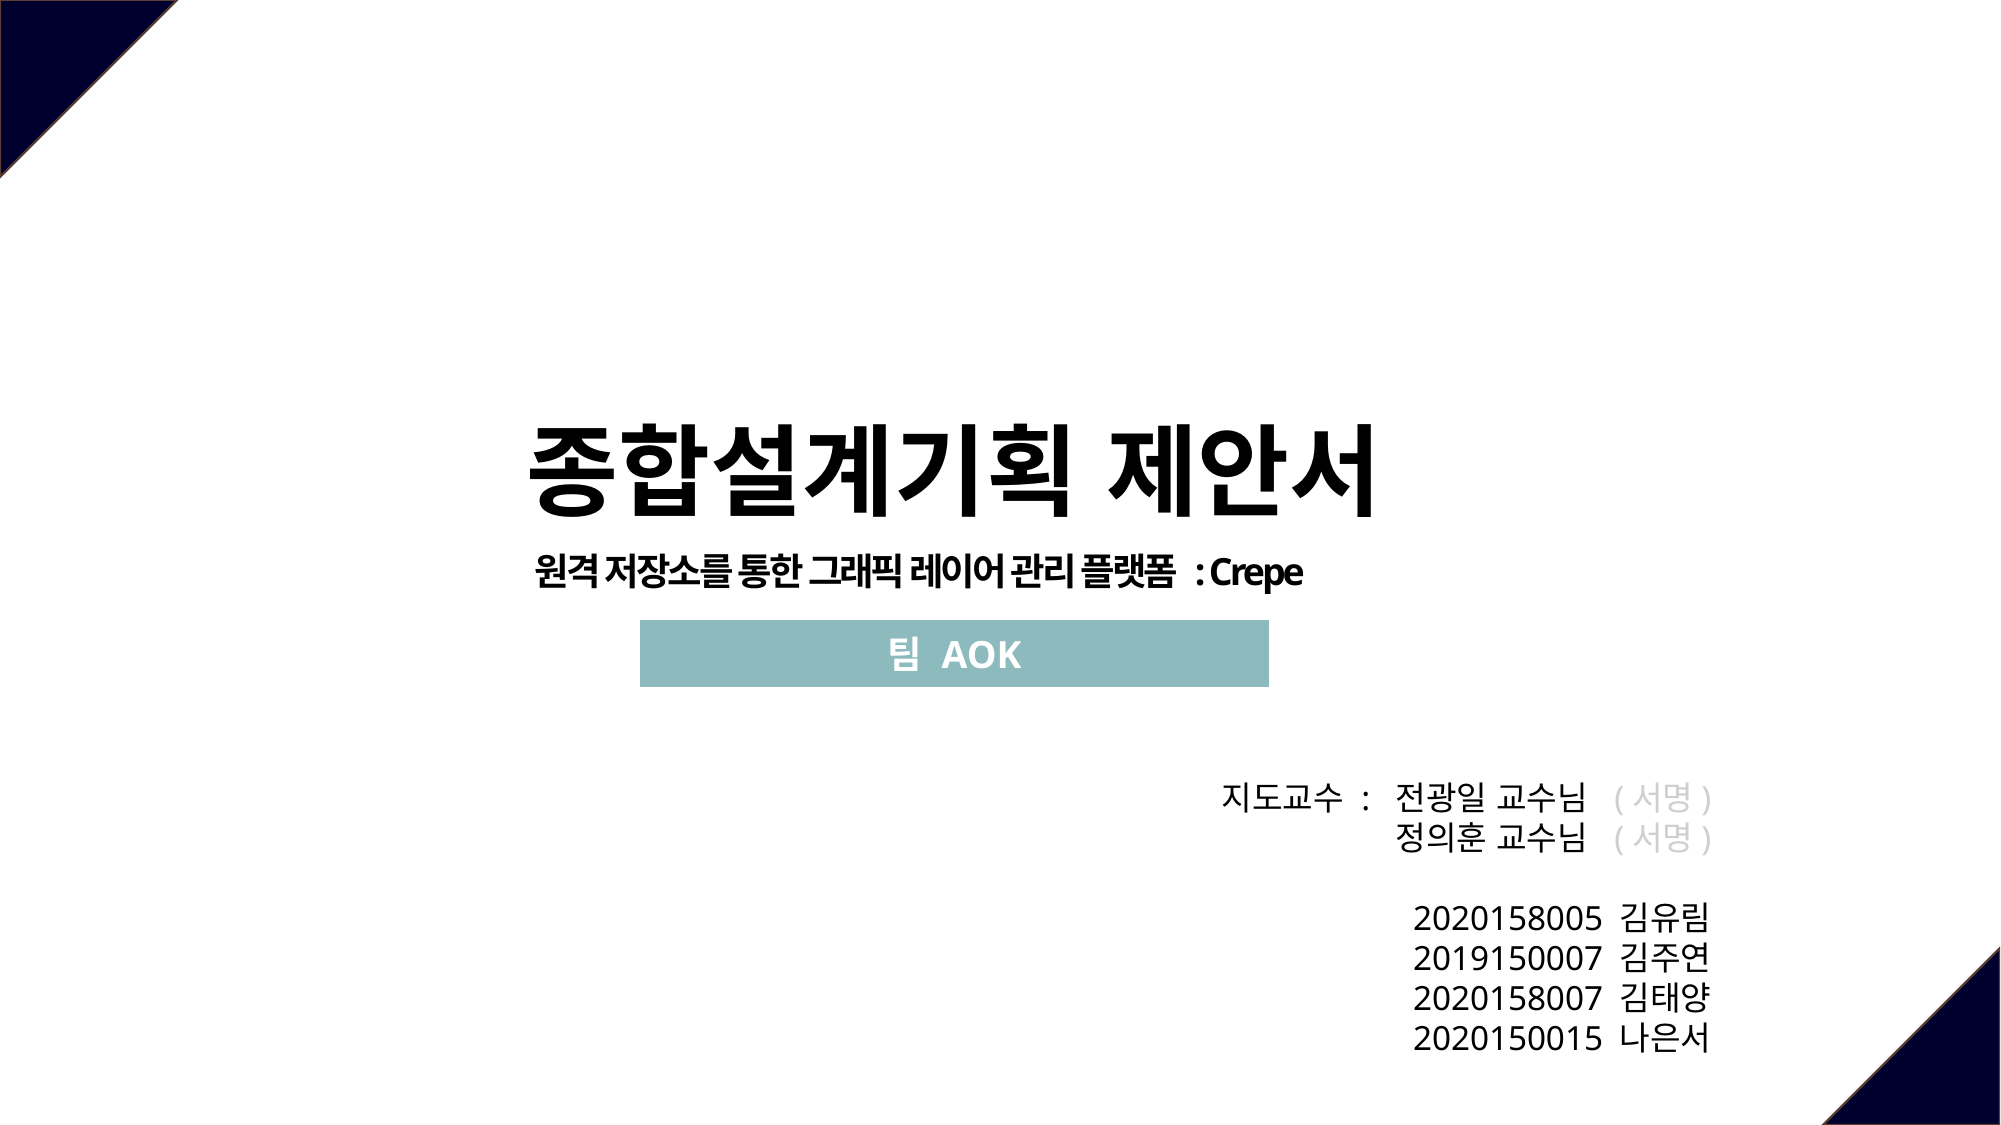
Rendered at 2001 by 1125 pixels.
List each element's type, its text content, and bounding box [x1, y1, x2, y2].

text_box 종합설계기획 제안서 [511, 400, 1398, 536]
text_box 원격 저장소를 통한 그래픽 레이어 관리 플랫폼 : Crepe [520, 540, 1389, 601]
text_box 팀 AOK [640, 620, 1269, 687]
text_box 지도교수 : 전광일 교수님 (서명) 정의훈 교수님 (서명) 2020158005 김유림 2019150007 김주연 2020158007 김태양 2020150015 나은서 [1206, 769, 1726, 1064]
